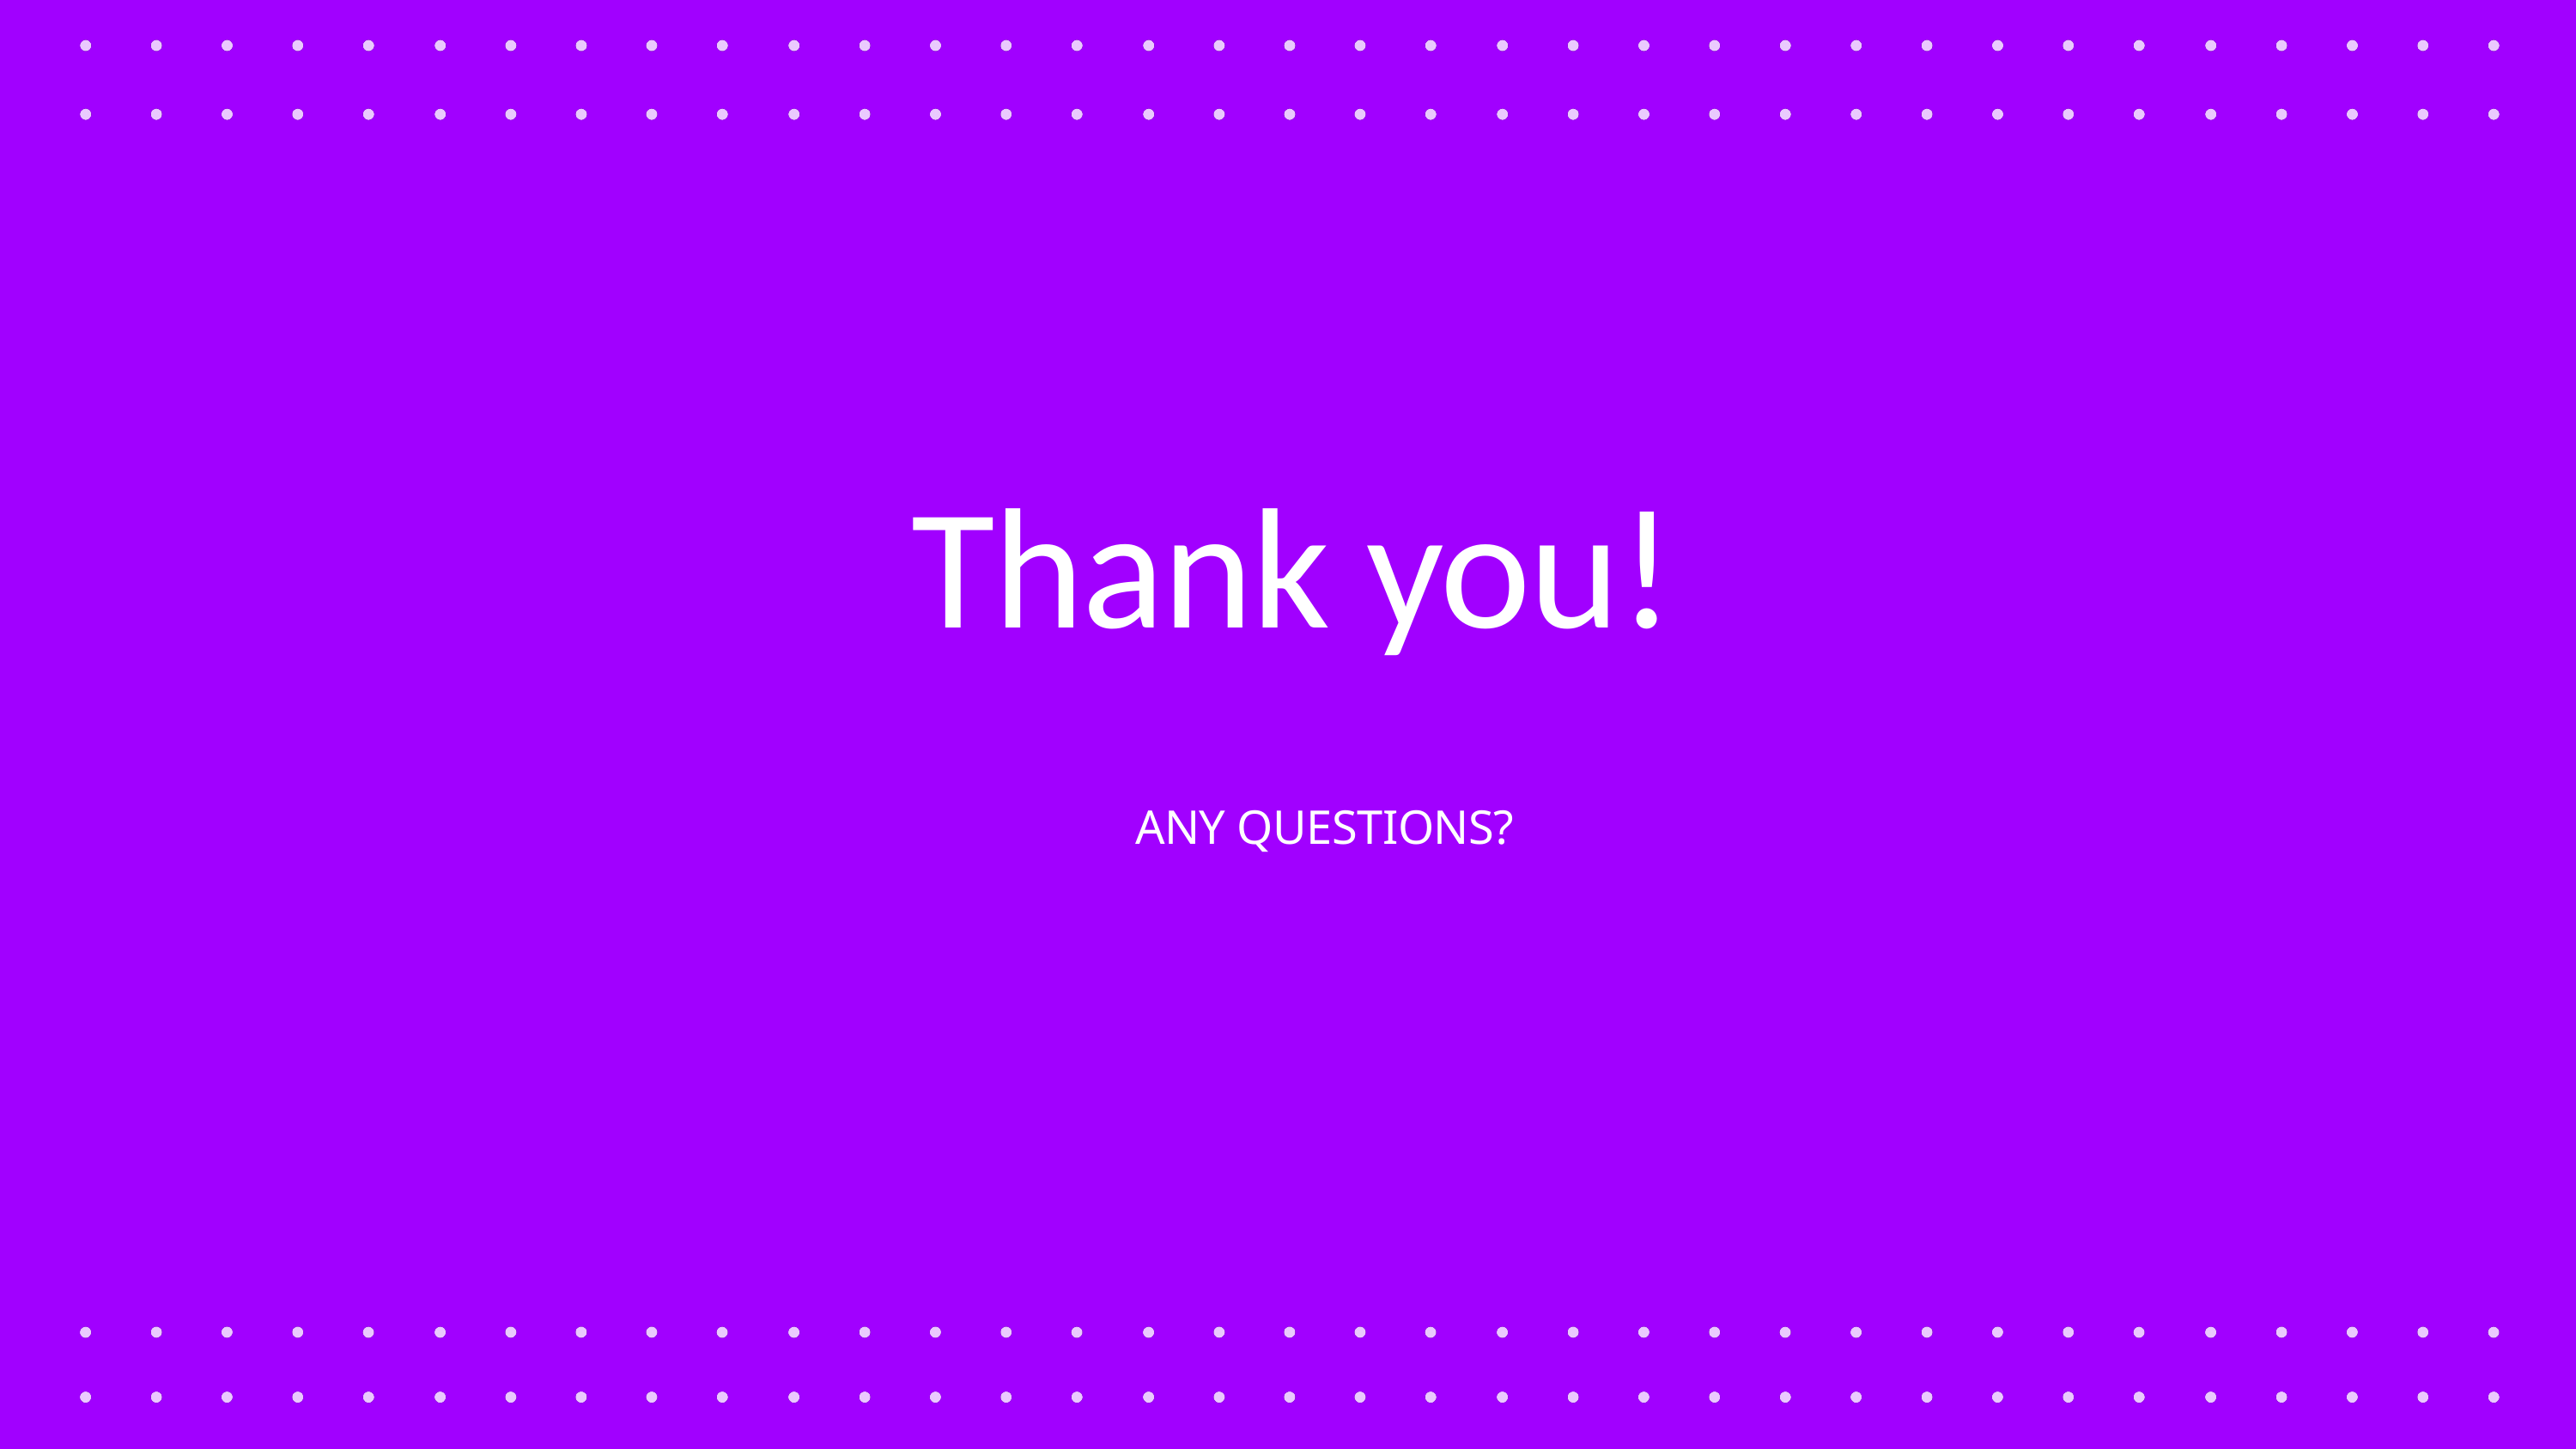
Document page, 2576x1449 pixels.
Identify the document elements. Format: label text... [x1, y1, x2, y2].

text_box ANY QUESTIONS? [1135, 788, 1894, 854]
text_box Thank you! [880, 490, 1674, 663]
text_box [72, 1322, 2504, 1449]
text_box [72, 0, 2504, 124]
